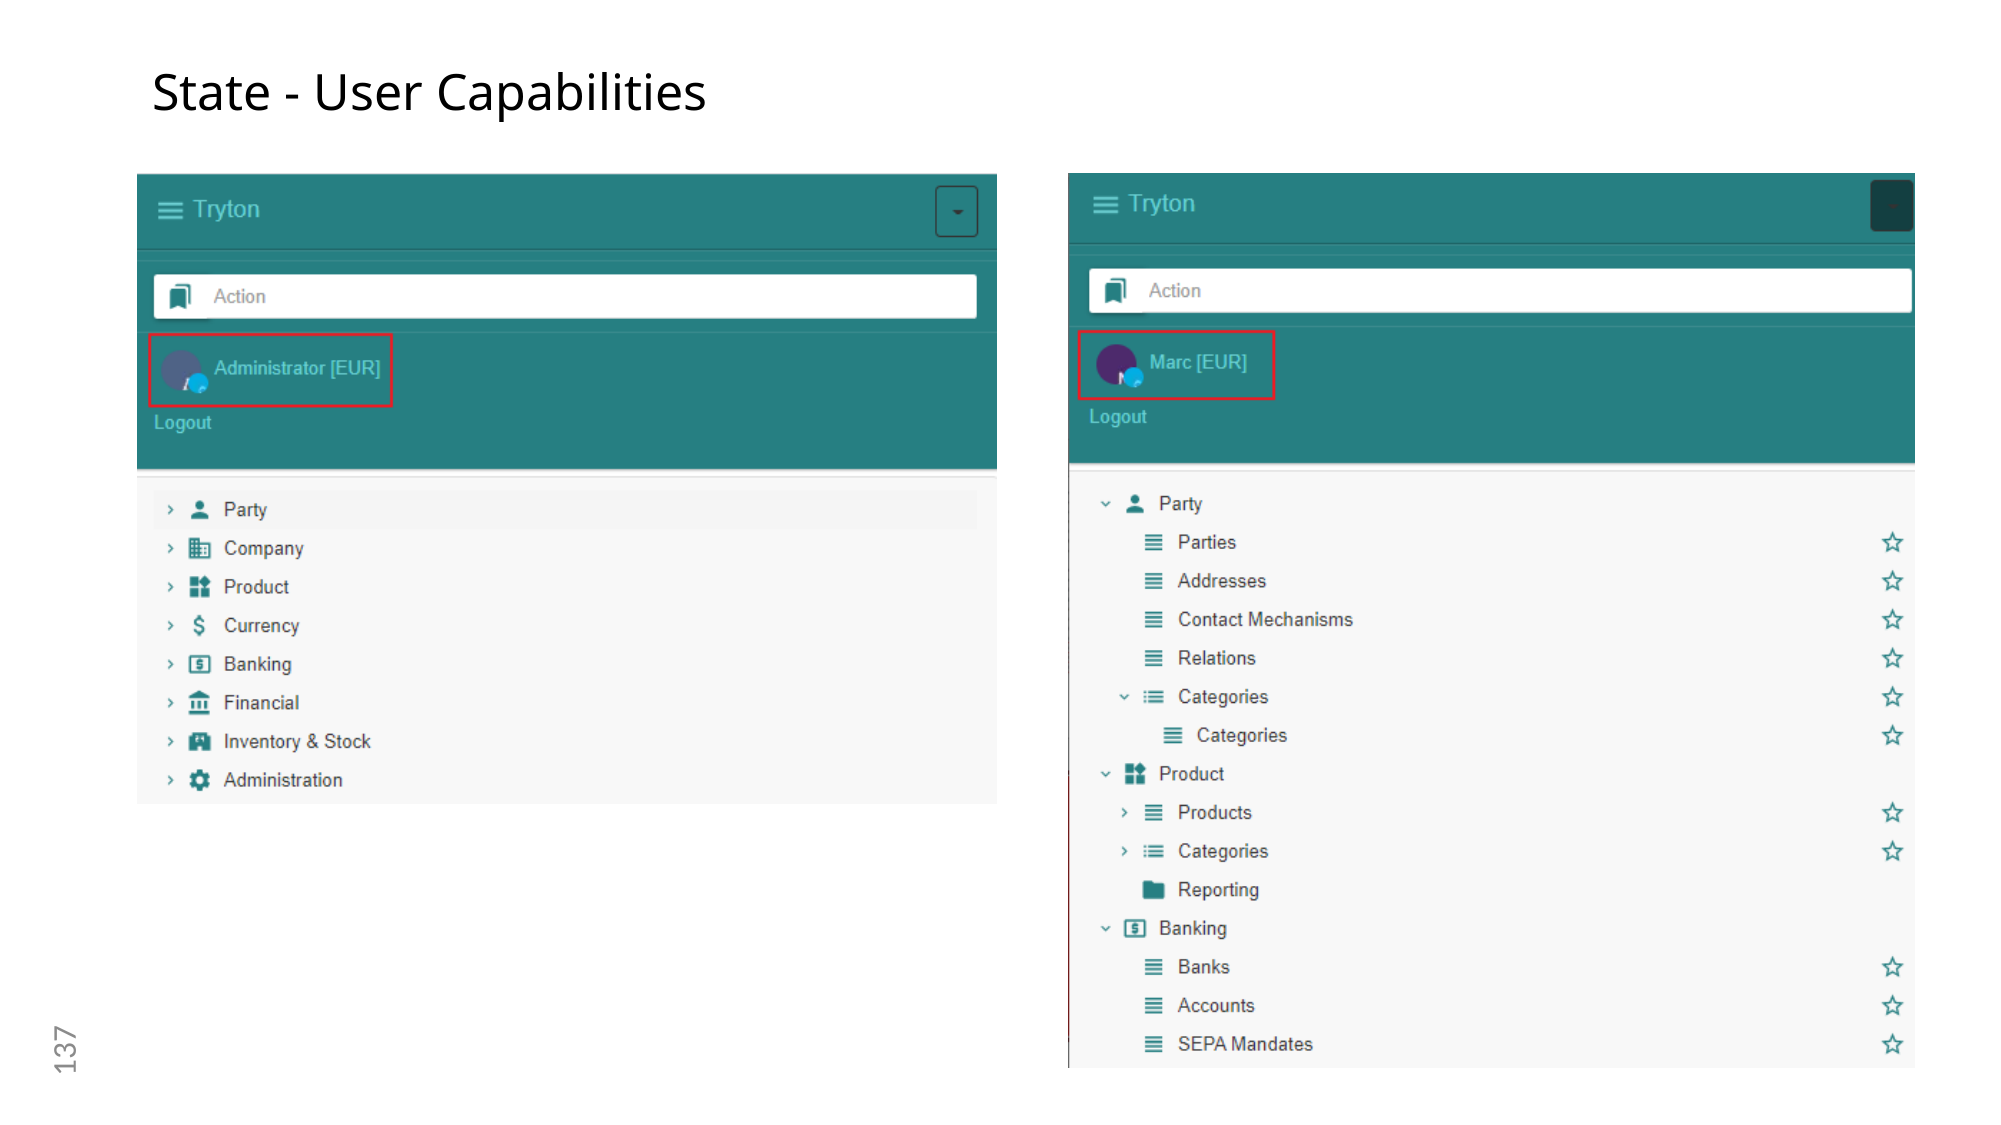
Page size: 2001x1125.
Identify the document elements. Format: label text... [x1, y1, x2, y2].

picture [137, 173, 997, 804]
picture [1068, 173, 1915, 1068]
title State - User Capabilities [137, 59, 1863, 136]
slide_number 137 [32, 995, 93, 1108]
